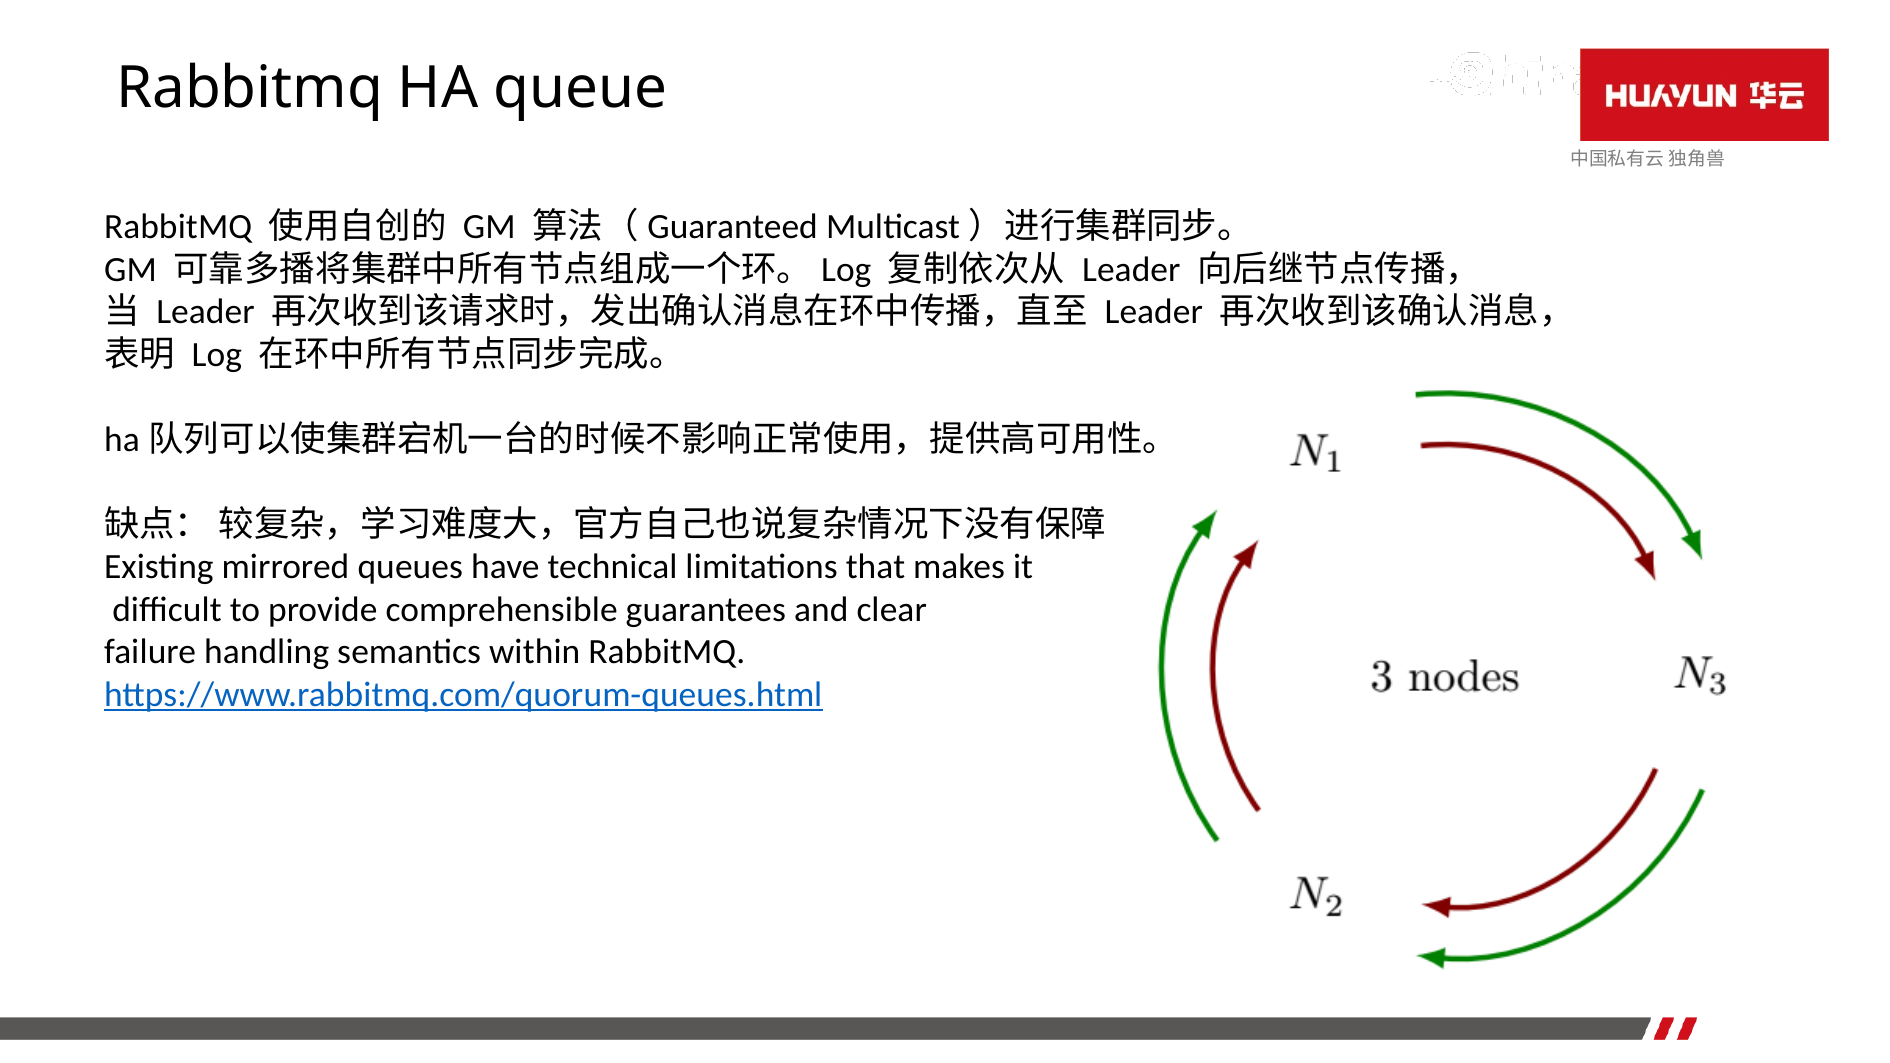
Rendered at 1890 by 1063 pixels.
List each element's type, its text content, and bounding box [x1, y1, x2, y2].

title Rabbitmq HA queue [101, 50, 1732, 152]
picture [1430, 48, 1829, 141]
picture [1136, 389, 1743, 971]
text_box RabbitMQ 使用自创的 GM 算法（Guaranteed Multicast）进行集群同步。 GM 可靠多播将集群中所有节点组成一个环。Log 复制依次从 Leader 向后继节点传播， 当 Leader 再次收到该请求时，发出确认消息在环中传播，直至 Leader 再次收到该确认消息， 表明 Log 在环中所有节点同步完成。 ha队列可以使集群宕机一台的时候不影响正常使用，提供高可用性。 缺点： 较复杂，学习难度大，官方自己也说复杂情况下没有保障 Existing mirrored queues have technical limitations that makes it difficult to provide comprehensible guarantees and clear failure handling semantics within RabbitMQ. https://www.rabbitmq.com/quorum-queues.html [89, 195, 1590, 764]
picture [0, 1017, 1697, 1040]
